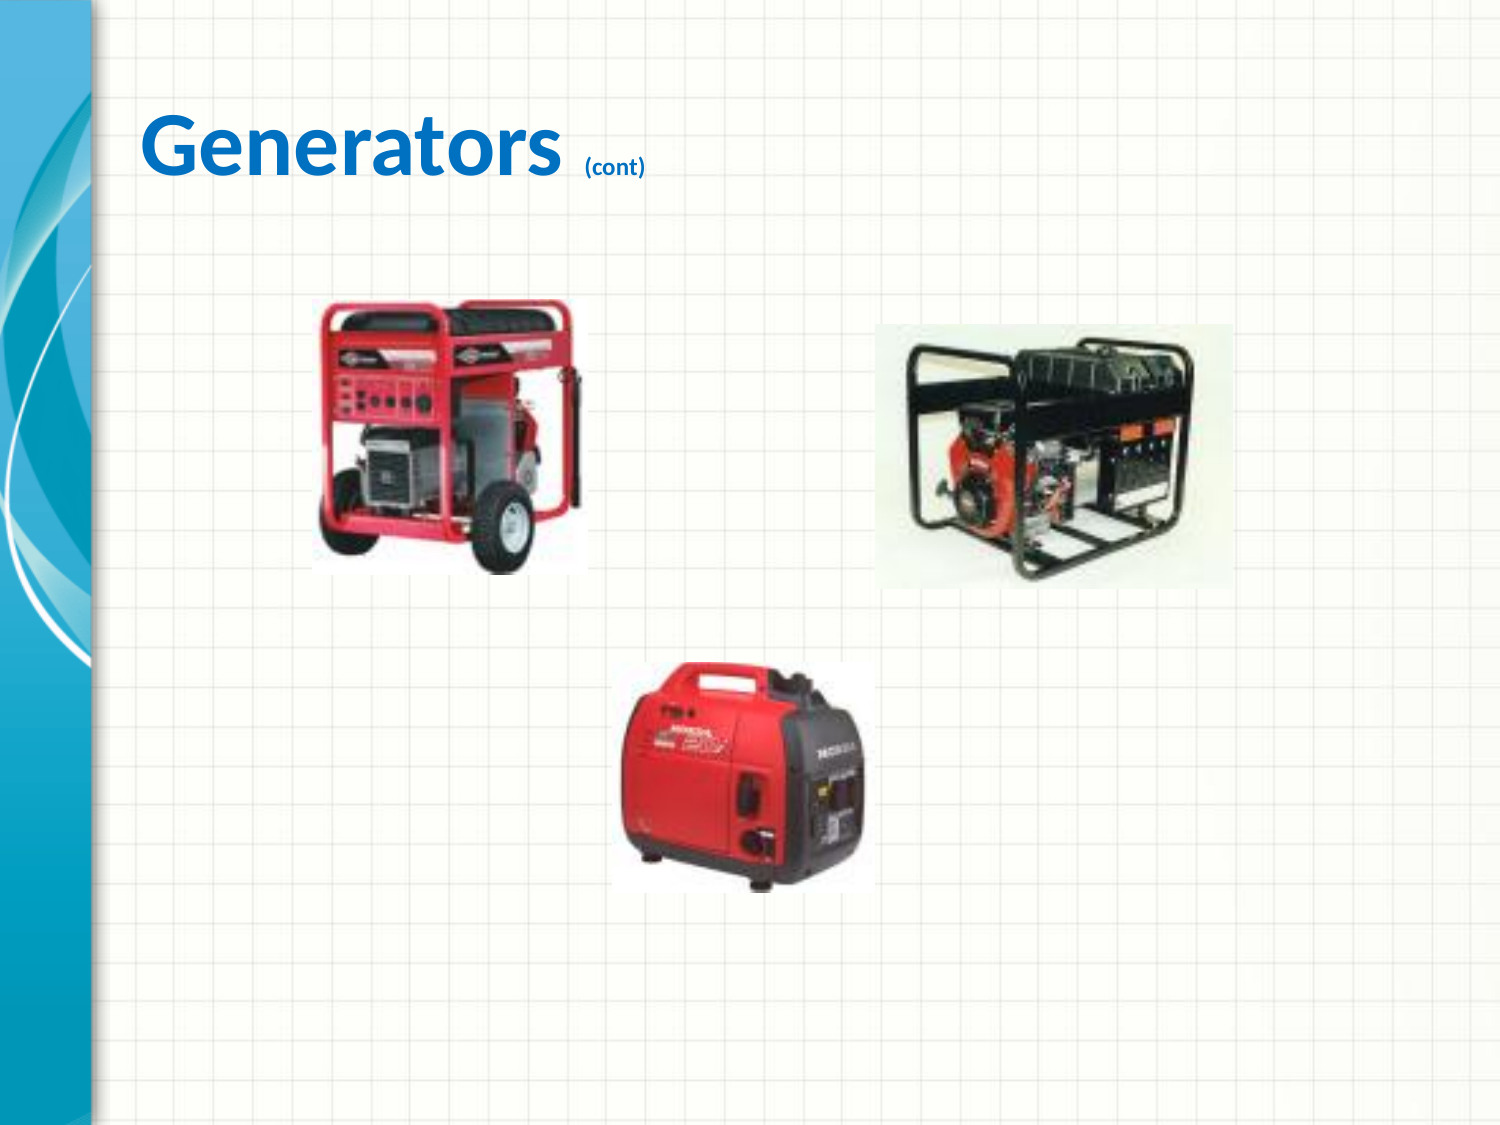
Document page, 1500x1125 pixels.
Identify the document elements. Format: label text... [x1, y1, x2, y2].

picture [0, 0, 1500, 1125]
title Generators (cont) [125, 45, 1450, 233]
